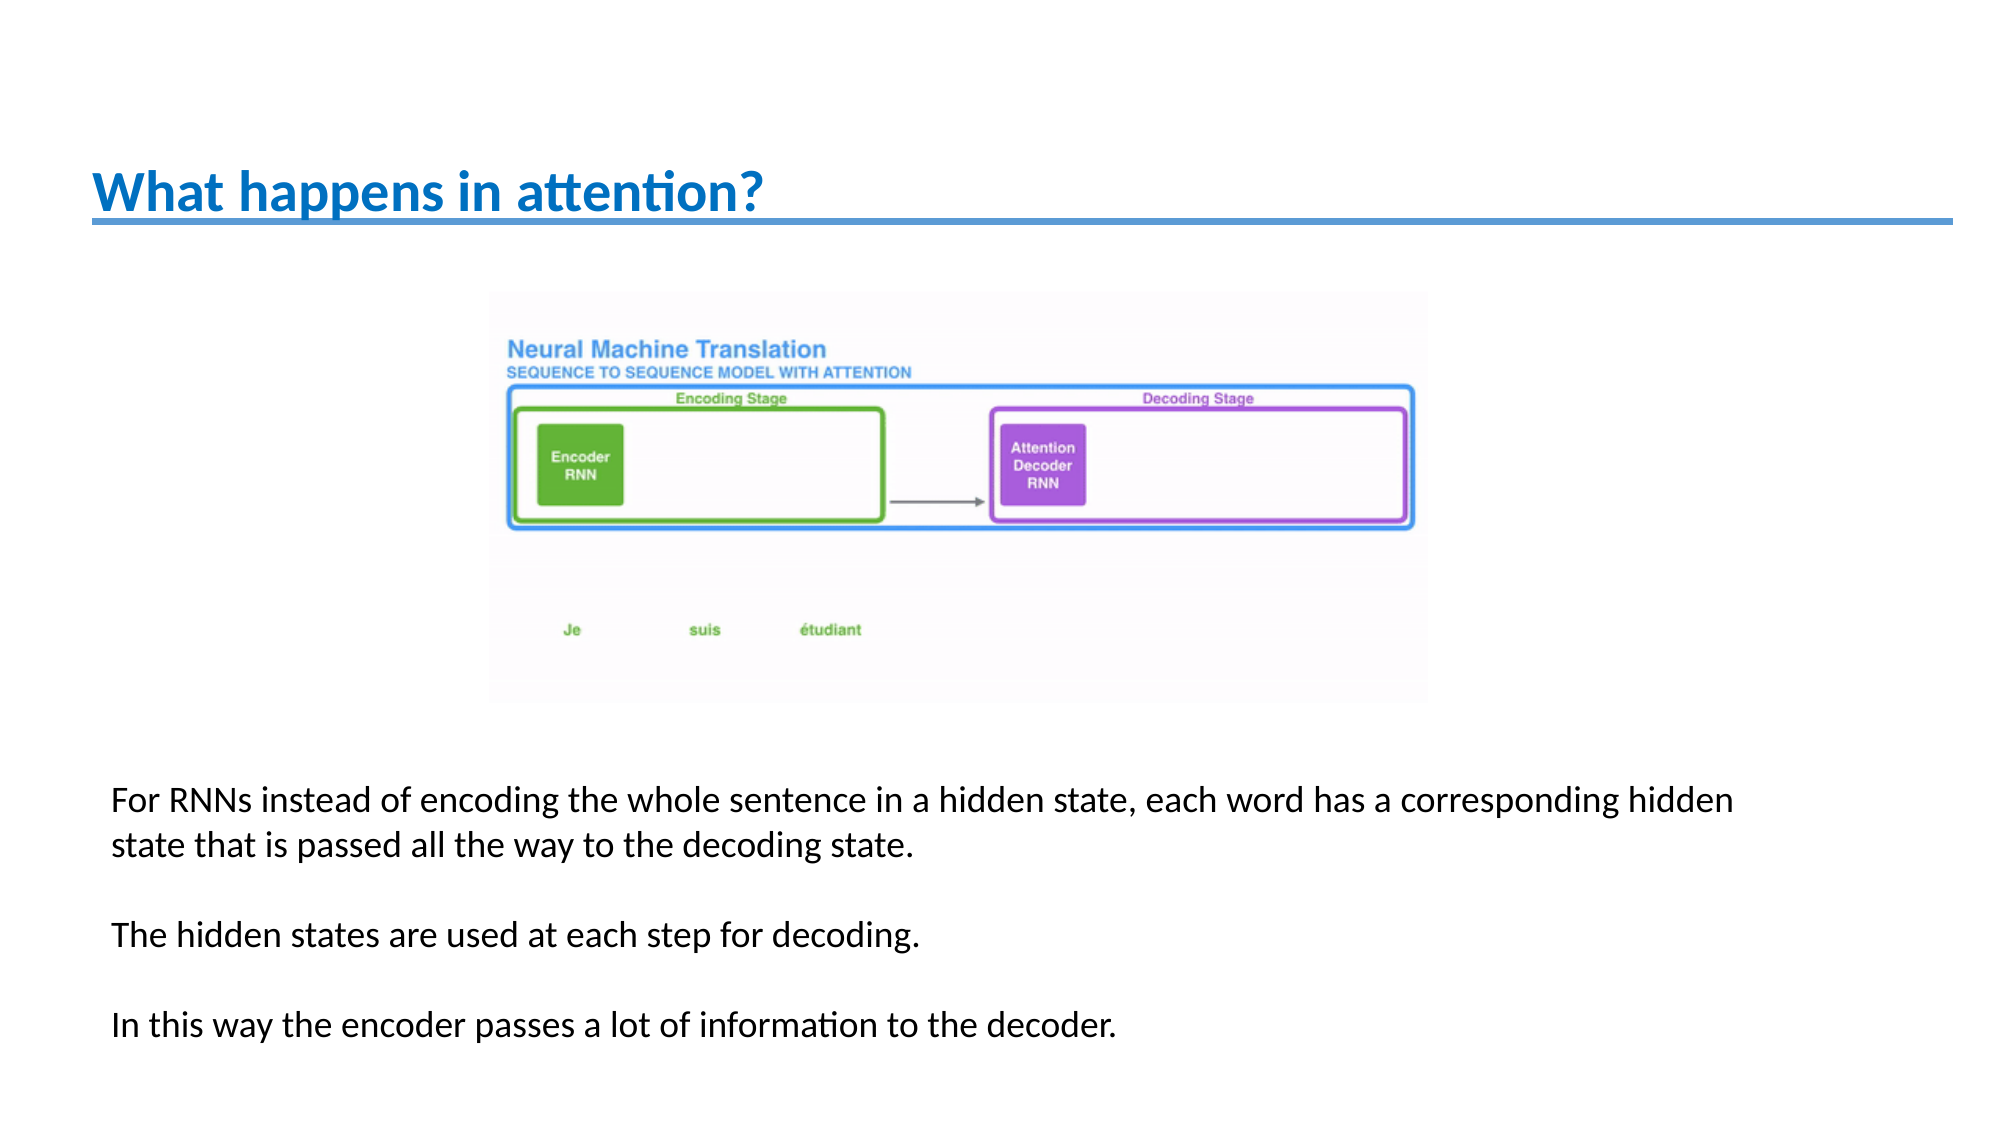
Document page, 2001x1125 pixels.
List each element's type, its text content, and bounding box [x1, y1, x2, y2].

text_box For RNNs instead of encoding the whole sentence in a hidden state, each word has a corresponding hidden state that is passed all the way to the decoding state. The hidden states are used at each step for decoding. In this way the encoder passes a lot of information to the decoder. [96, 767, 1821, 1053]
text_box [91, 76, 1955, 227]
text_box What happens in attention? [77, 145, 797, 231]
picture [489, 291, 1428, 703]
